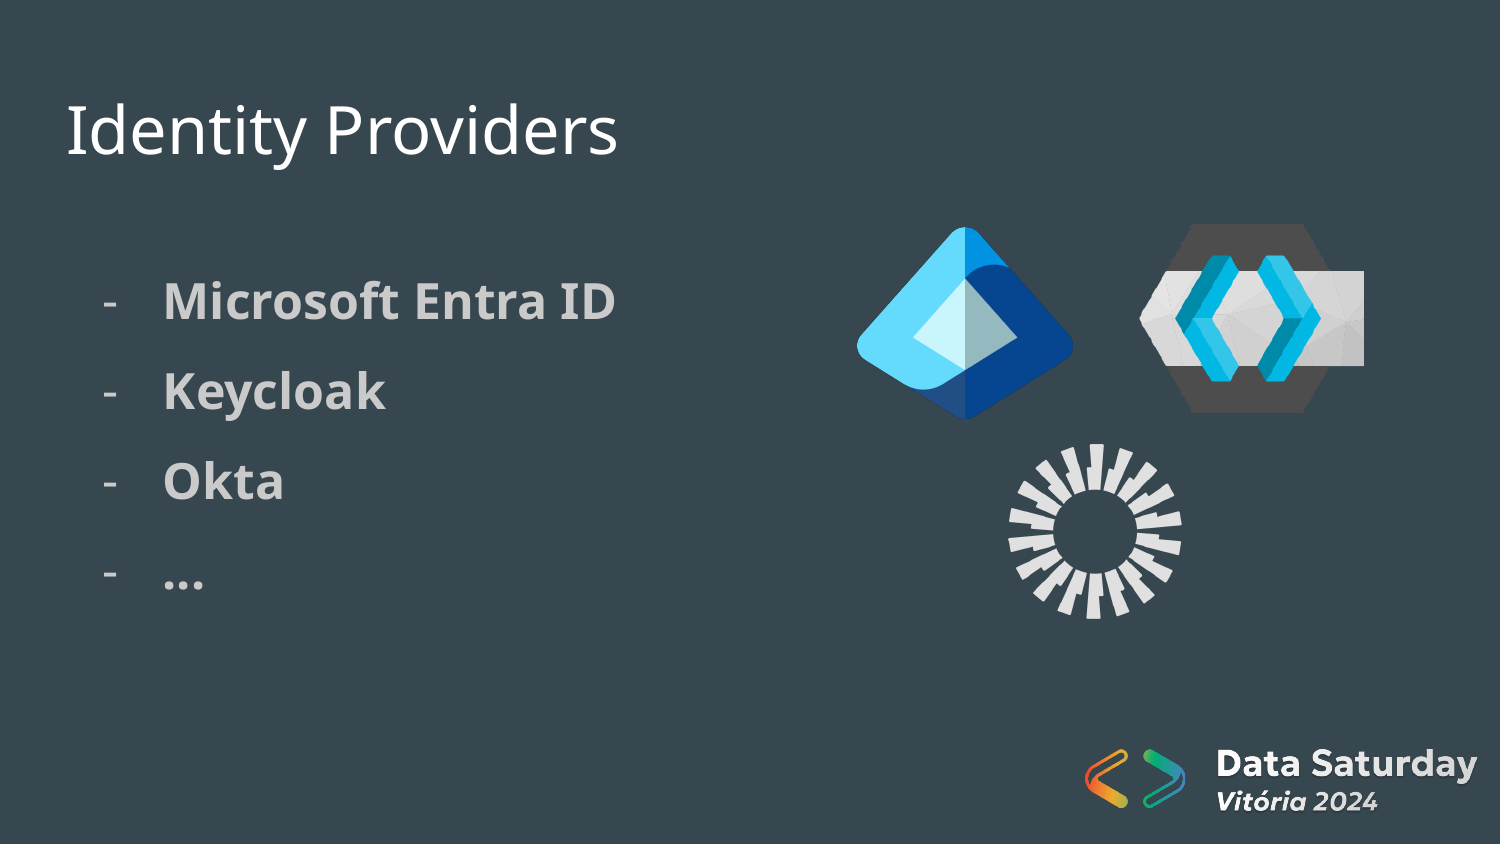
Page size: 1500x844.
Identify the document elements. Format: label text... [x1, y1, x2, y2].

title Identity Providers [51, 72, 1449, 203]
picture [1084, 739, 1484, 818]
picture [1007, 444, 1195, 619]
picture [1131, 202, 1364, 435]
list Microsoft Entra ID Keycloak Okta ... [72, 224, 965, 762]
picture [857, 215, 1073, 431]
